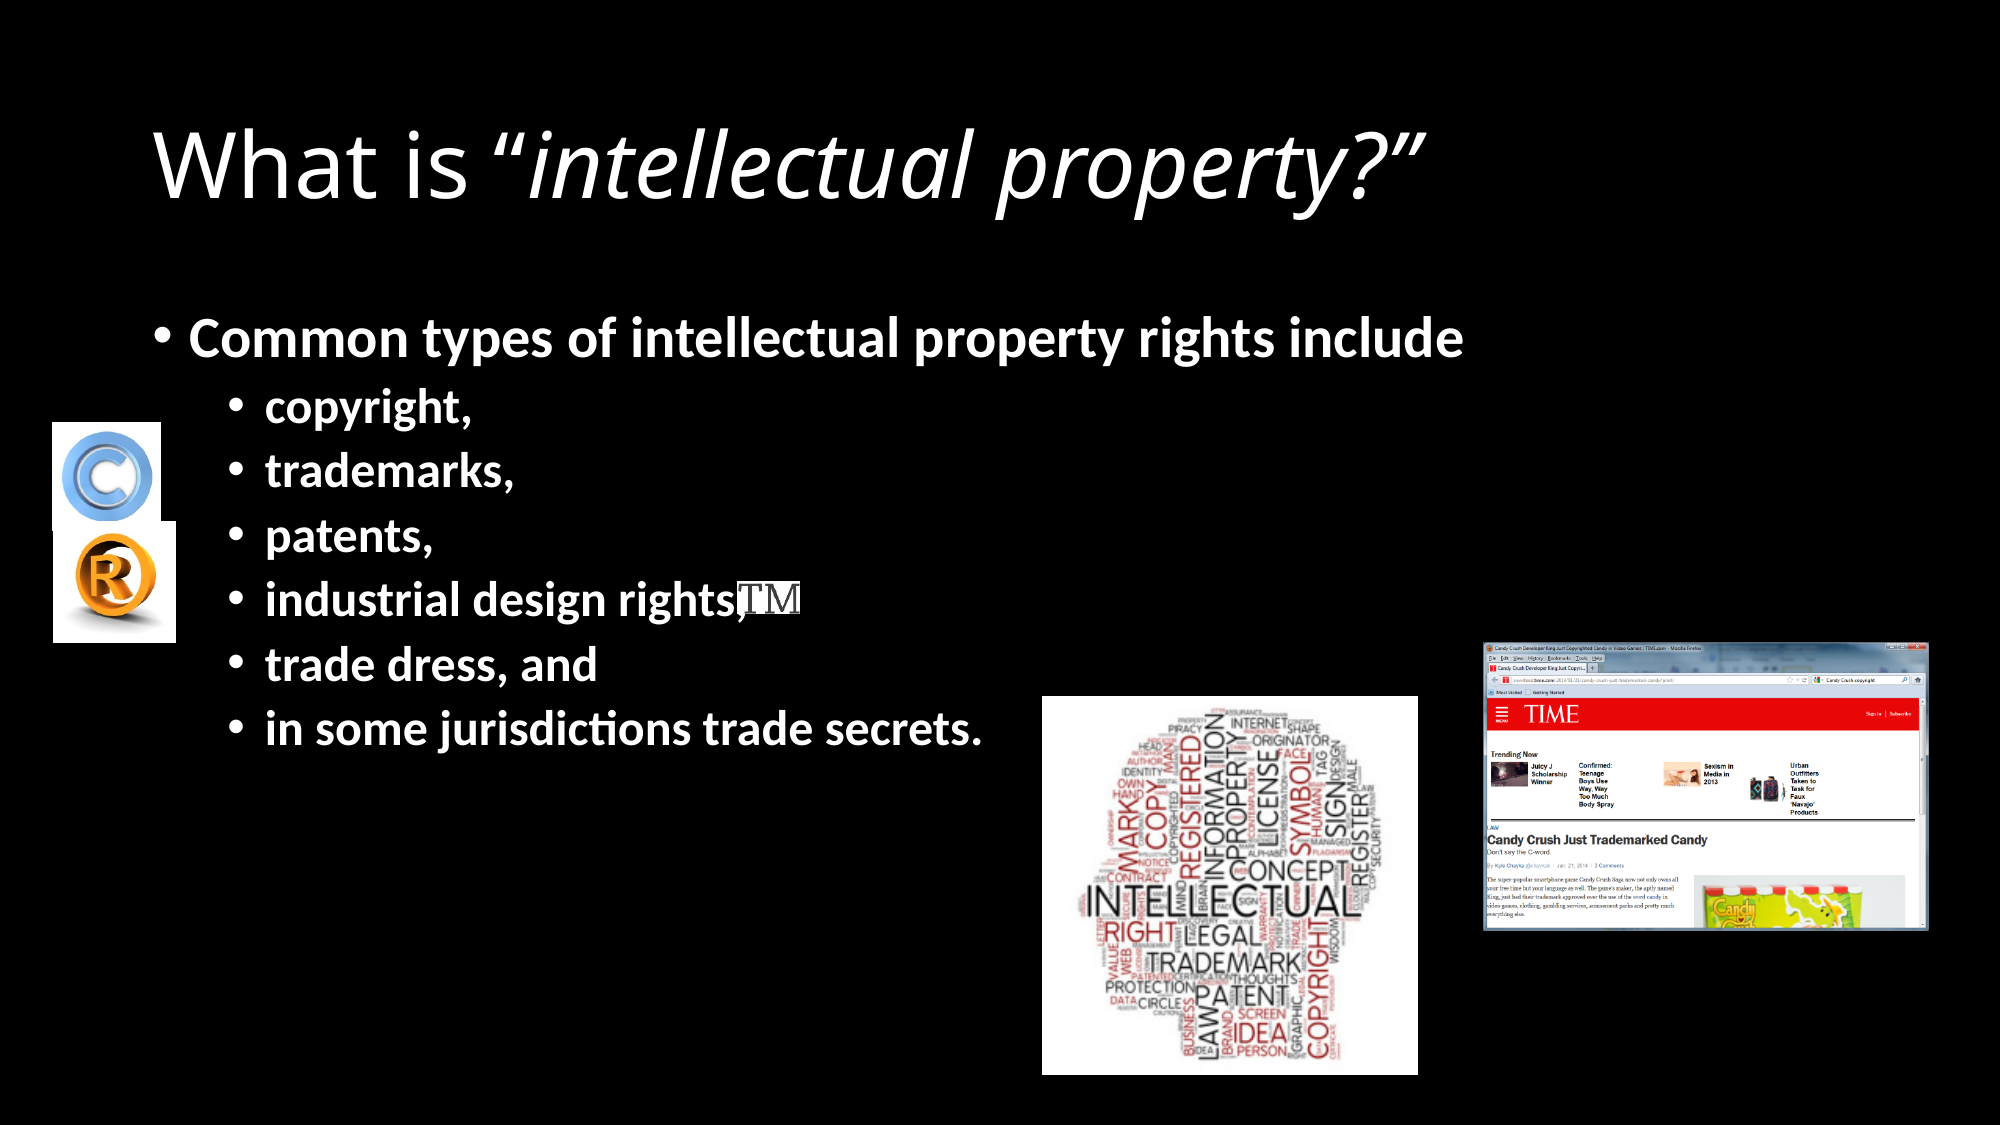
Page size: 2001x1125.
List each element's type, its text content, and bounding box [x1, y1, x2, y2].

title What is “intellectual property?” [137, 59, 1863, 278]
picture [1042, 696, 1418, 1075]
picture [52, 422, 176, 643]
picture [1483, 642, 1929, 931]
picture [737, 581, 800, 614]
list Common types of intellectual property rights include copyright, trademarks, patents, industrial design rights, trade dress, and in some jurisdictions trade secrets. [137, 299, 1863, 1014]
